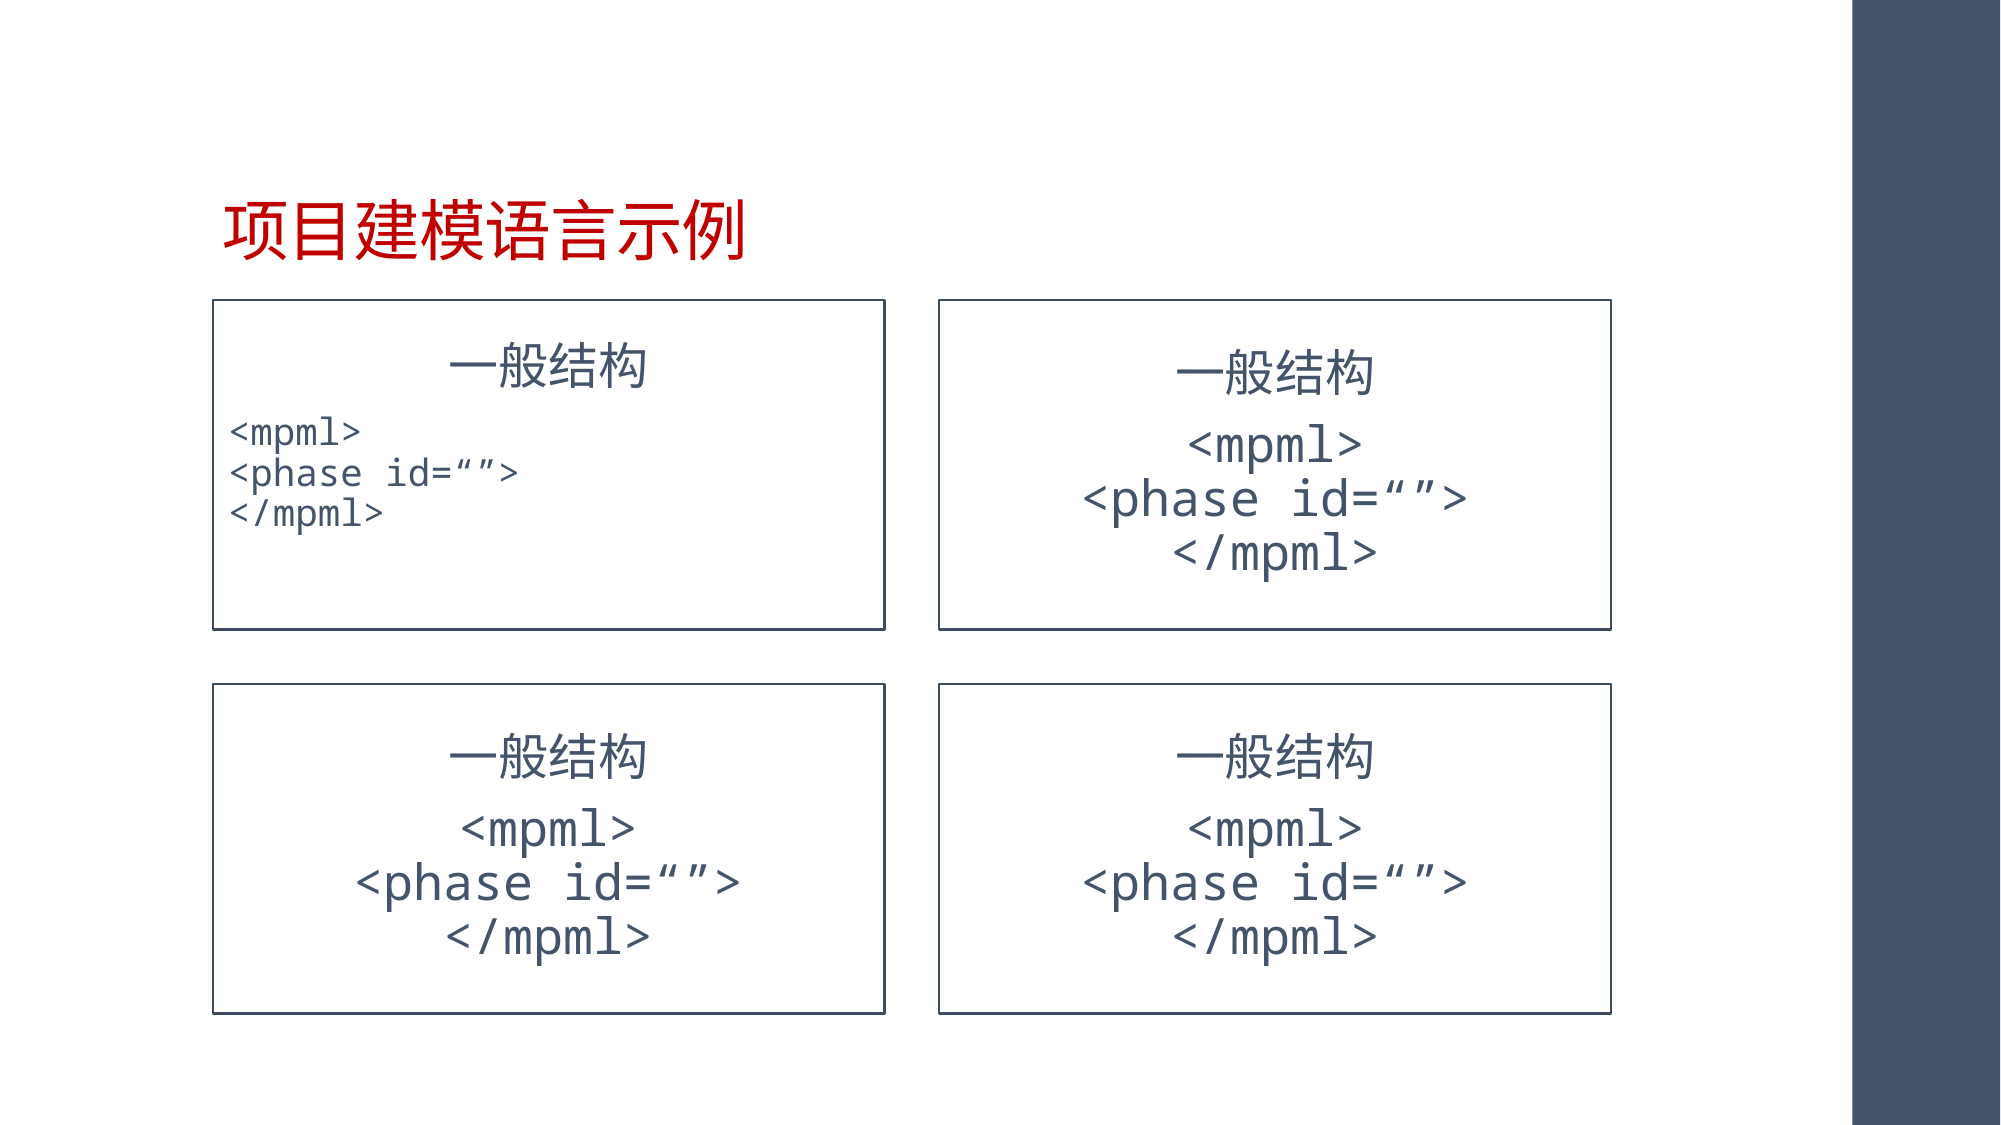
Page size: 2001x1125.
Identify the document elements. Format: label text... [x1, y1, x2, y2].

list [206, 299, 1618, 1015]
title 项目建模语言示例 [206, 43, 1797, 278]
